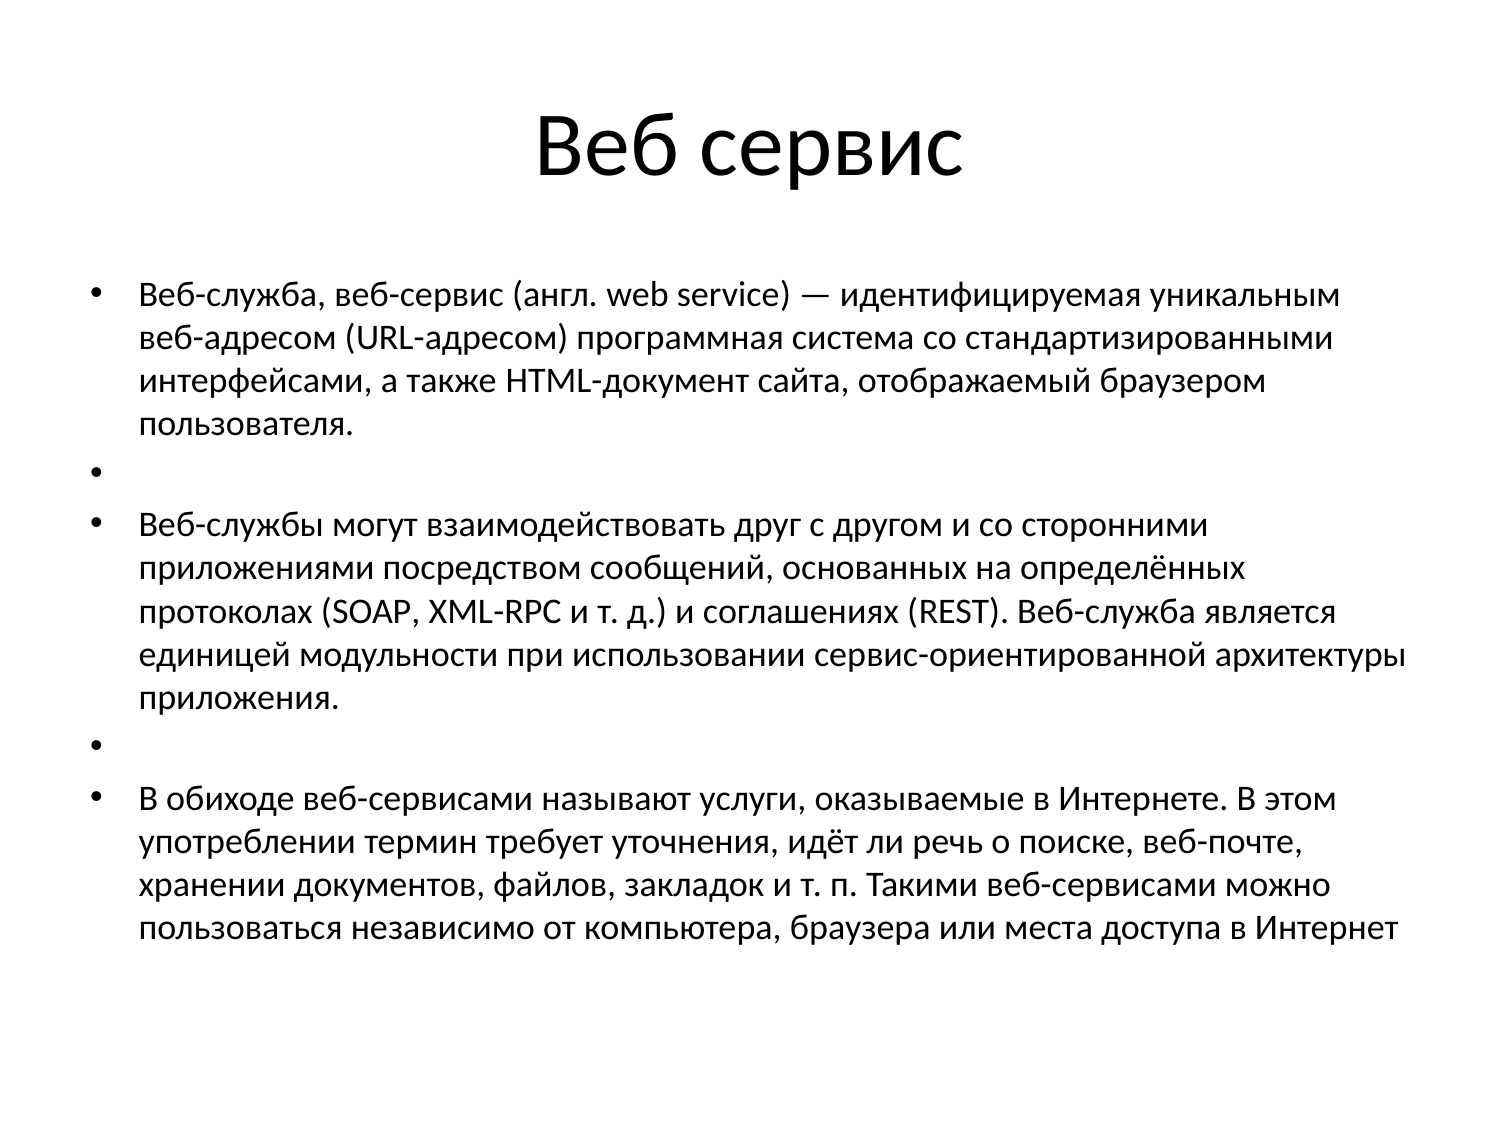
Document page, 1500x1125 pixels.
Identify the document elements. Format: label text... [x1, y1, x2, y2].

title Веб сервис [75, 45, 1425, 233]
list Веб-служба, веб-сервис (англ. web service) — идентифицируемая уникальным веб-адресом (URL-адресом) программная система со стандартизированными интерфейсами, а также HTML-документ сайта, отображаемый браузером пользователя. Веб-службы могут взаимодействовать друг с другом и со сторонними приложениями посредством сообщений, основанных на определённых протоколах (SOAP, XML-RPC и т. д.) и соглашениях (REST). Веб-служба является единицей модульности при использовании сервис-ориентированной архитектуры приложения. В обиходе веб-сервисами называют услуги, оказываемые в Интернете. В этом употреблении термин требует уточнения, идёт ли речь о поиске, веб-почте, хранении документов, файлов, закладок и т. п. Такими веб-сервисами можно пользоваться независимо от компьютера, браузера или места доступа в Интернет [75, 262, 1425, 1005]
